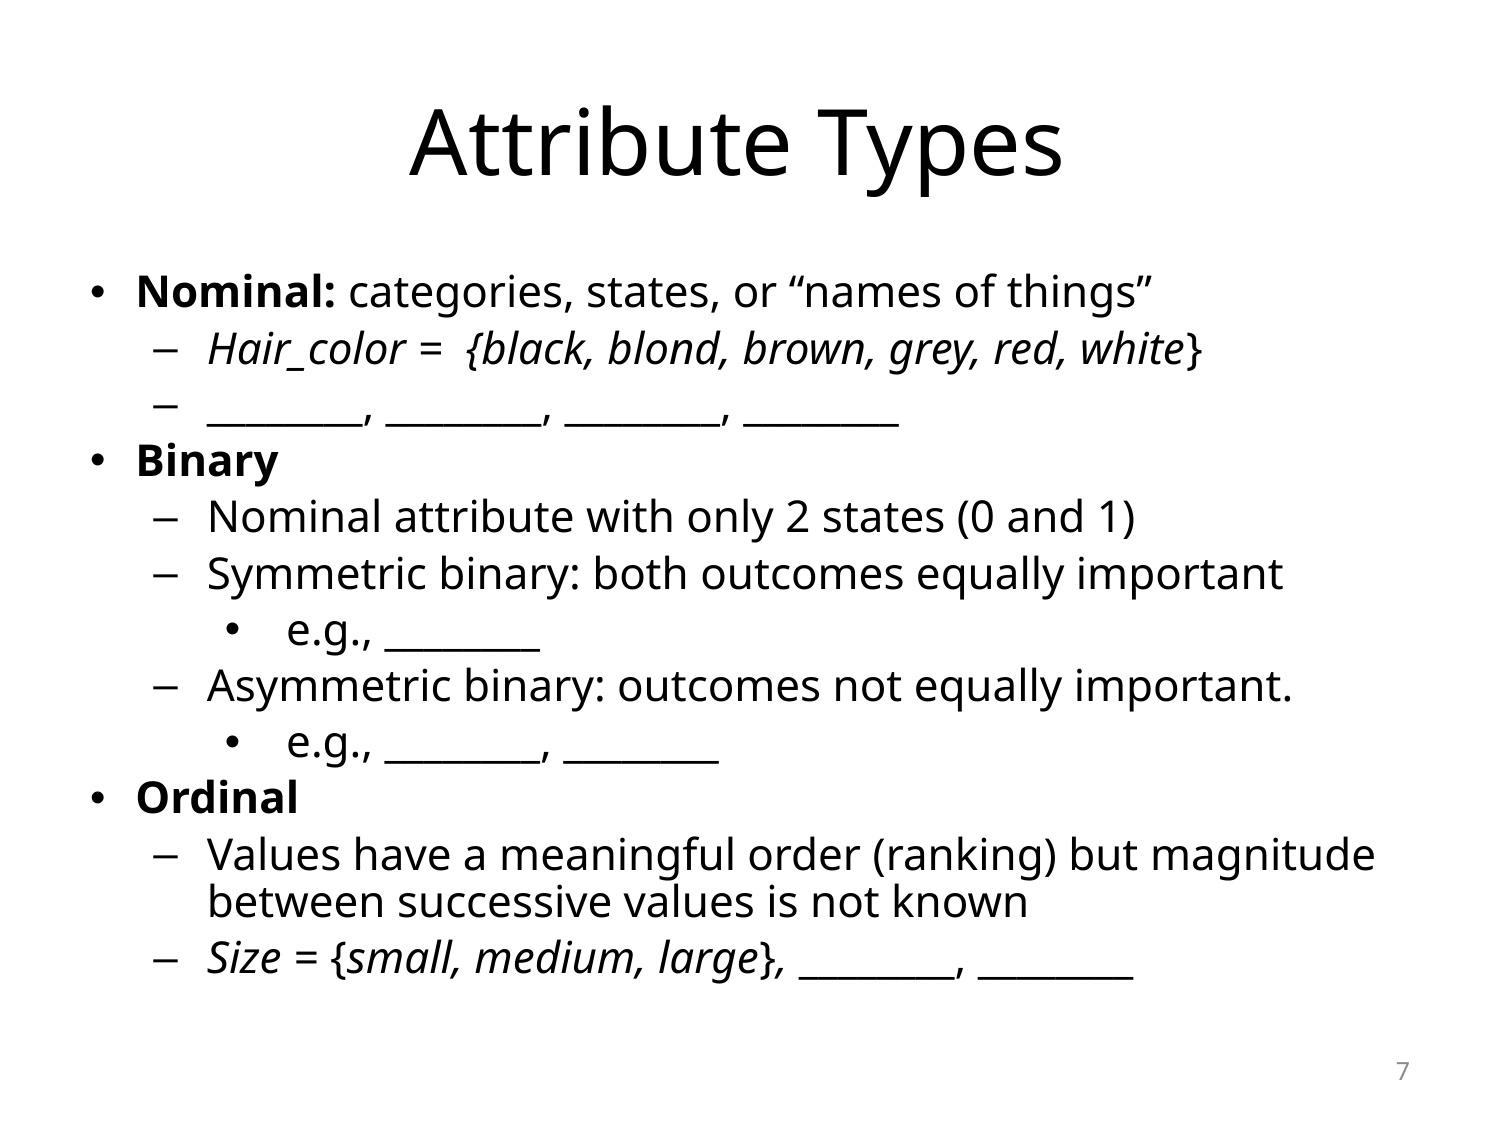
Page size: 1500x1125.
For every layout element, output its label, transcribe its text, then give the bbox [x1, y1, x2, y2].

title Attribute Types [75, 45, 1425, 233]
list Nominal: categories, states, or “names of things” Hair_color = {black, blond, brown, grey, red, white} ________, ________, ________, ________ Binary Nominal attribute with only 2 states (0 and 1) Symmetric binary: both outcomes equally important e.g., ________ Asymmetric binary: outcomes not equally important. e.g., ________, ________ Ordinal Values have a meaningful order (ranking) but magnitude between successive values is not known Size = {small, medium, large}, ________, ________ [75, 262, 1425, 1005]
slide_number 7 [1074, 1042, 1425, 1103]
